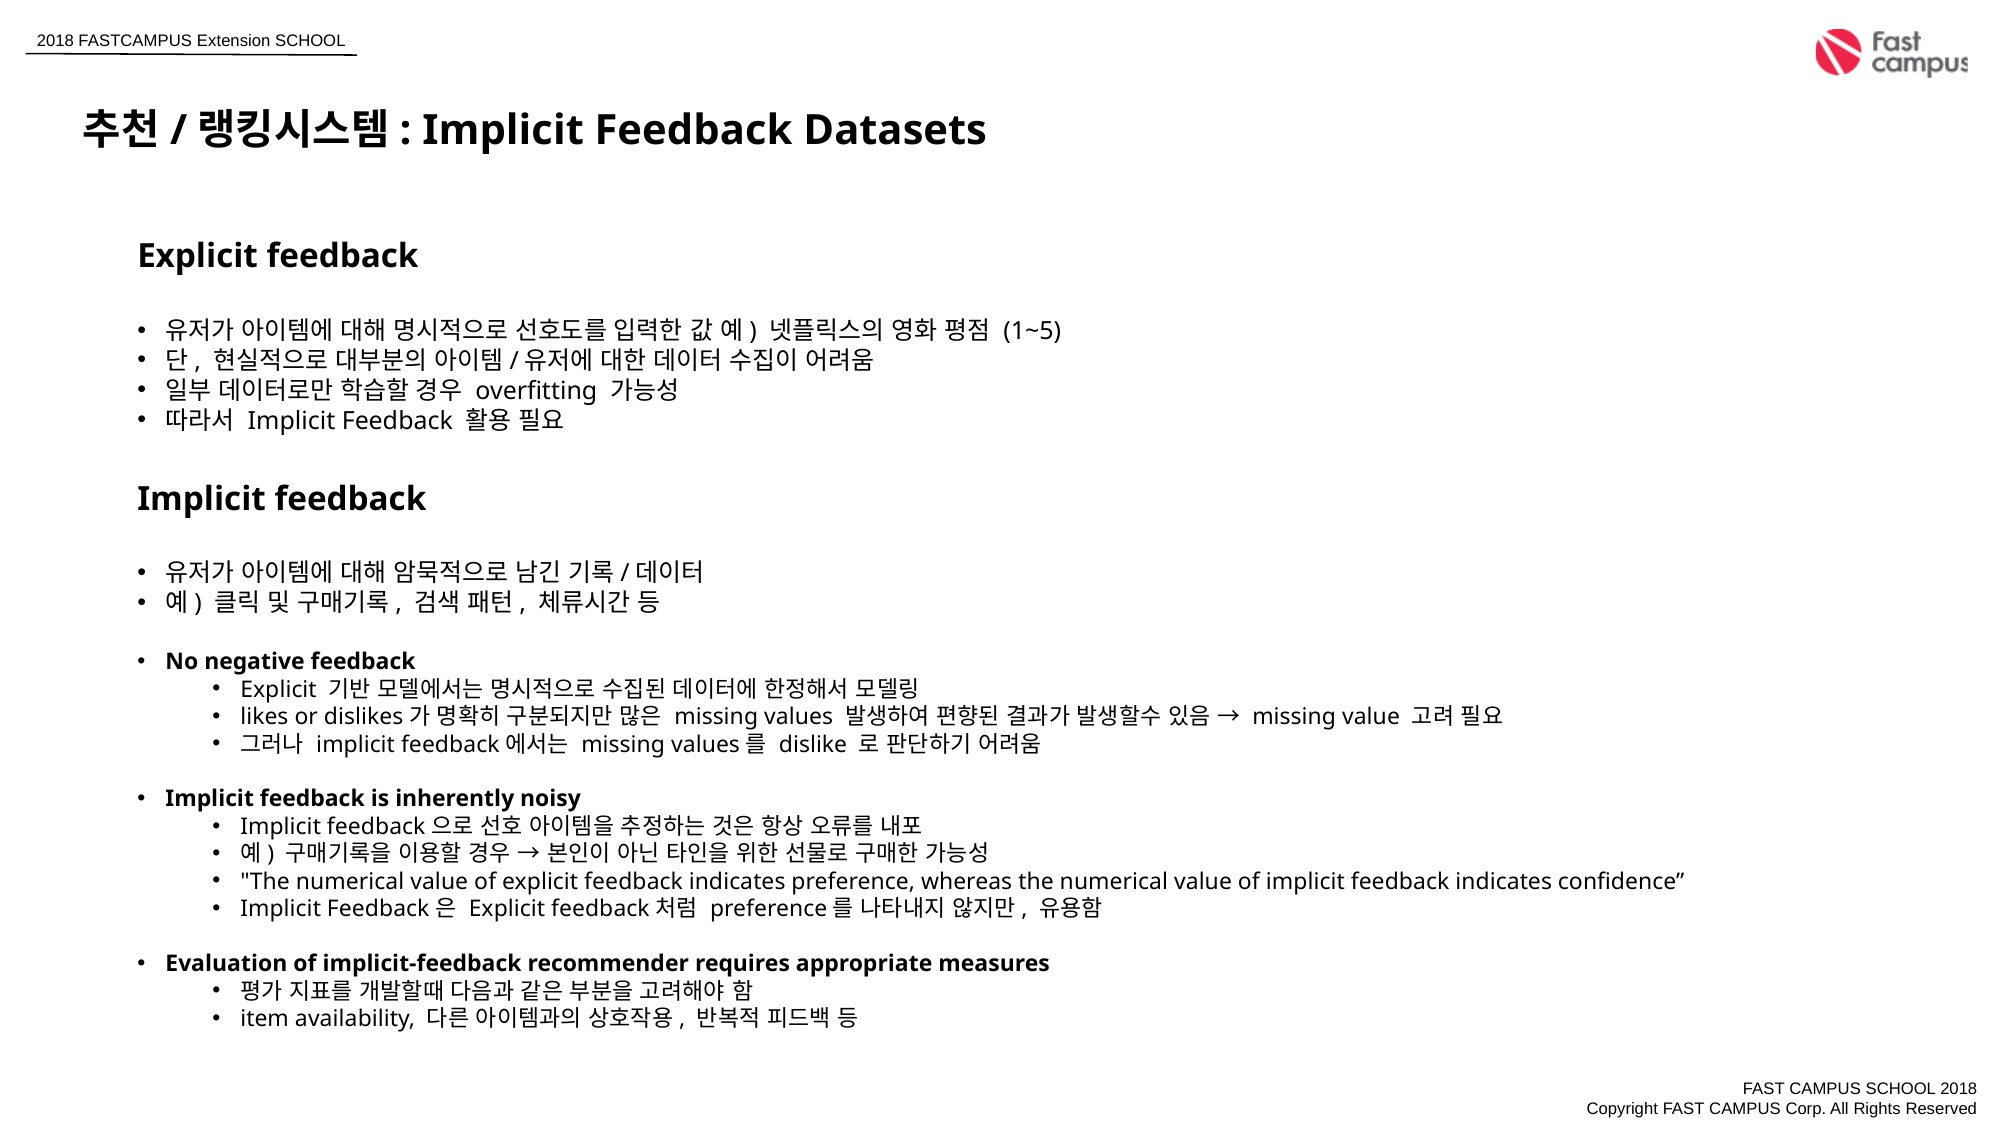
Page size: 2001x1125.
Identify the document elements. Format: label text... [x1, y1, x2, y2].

text_box 추천/랭킹시스템: Implicit Feedback Datasets [68, 95, 1198, 161]
text_box Implicit feedback 유저가 아이템에 대해 암묵적으로 남긴 기록/데이터 예) 클릭 및 구매기록, 검색 패턴, 체류시간 등 No negative feedback Explicit 기반 모델에서는 명시적으로 수집된 데이터에 한정해서 모델링 likes or dislikes가 명확히 구분되지만 많은 missing values 발생하여 편향된 결과가 발생할수 있음 → missing value 고려 필요 그러나 implicit feedback에서는 missing values를 dislike 로 판단하기 어려움 Implicit feedback is inherently noisy Implicit feedback으로 선호 아이템을 추정하는 것은 항상 오류를 내포 예) 구매기록을 이용할 경우 → 본인이 아닌 타인을 위한 선물로 구매한 가능성 "The numerical value of explicit feedback indicates preference, whereas the numerical value of implicit feedback indicates confidence” Implicit Feedback은 Explicit feedback처럼 preference를 나타내지 않지만, 유용함 Evaluation of implicit-feedback recommender requires appropriate measures 평가 지표를 개발할때 다음과 같은 부분을 고려해야 함 item availability, 다른 아이템과의 상호작용, 반복적 피드백 등 [122, 469, 1800, 1069]
text_box Explicit feedback 유저가 아이템에 대해 명시적으로 선호도를 입력한 값 예) 넷플릭스의 영화 평점 (1~5) 단, 현실적으로 대부분의 아이템/유저에 대한 데이터 수집이 어려움 일부 데이터로만 학습할 경우 overfitting 가능성 따라서 Implicit Feedback 활용 필요 [122, 227, 1800, 442]
